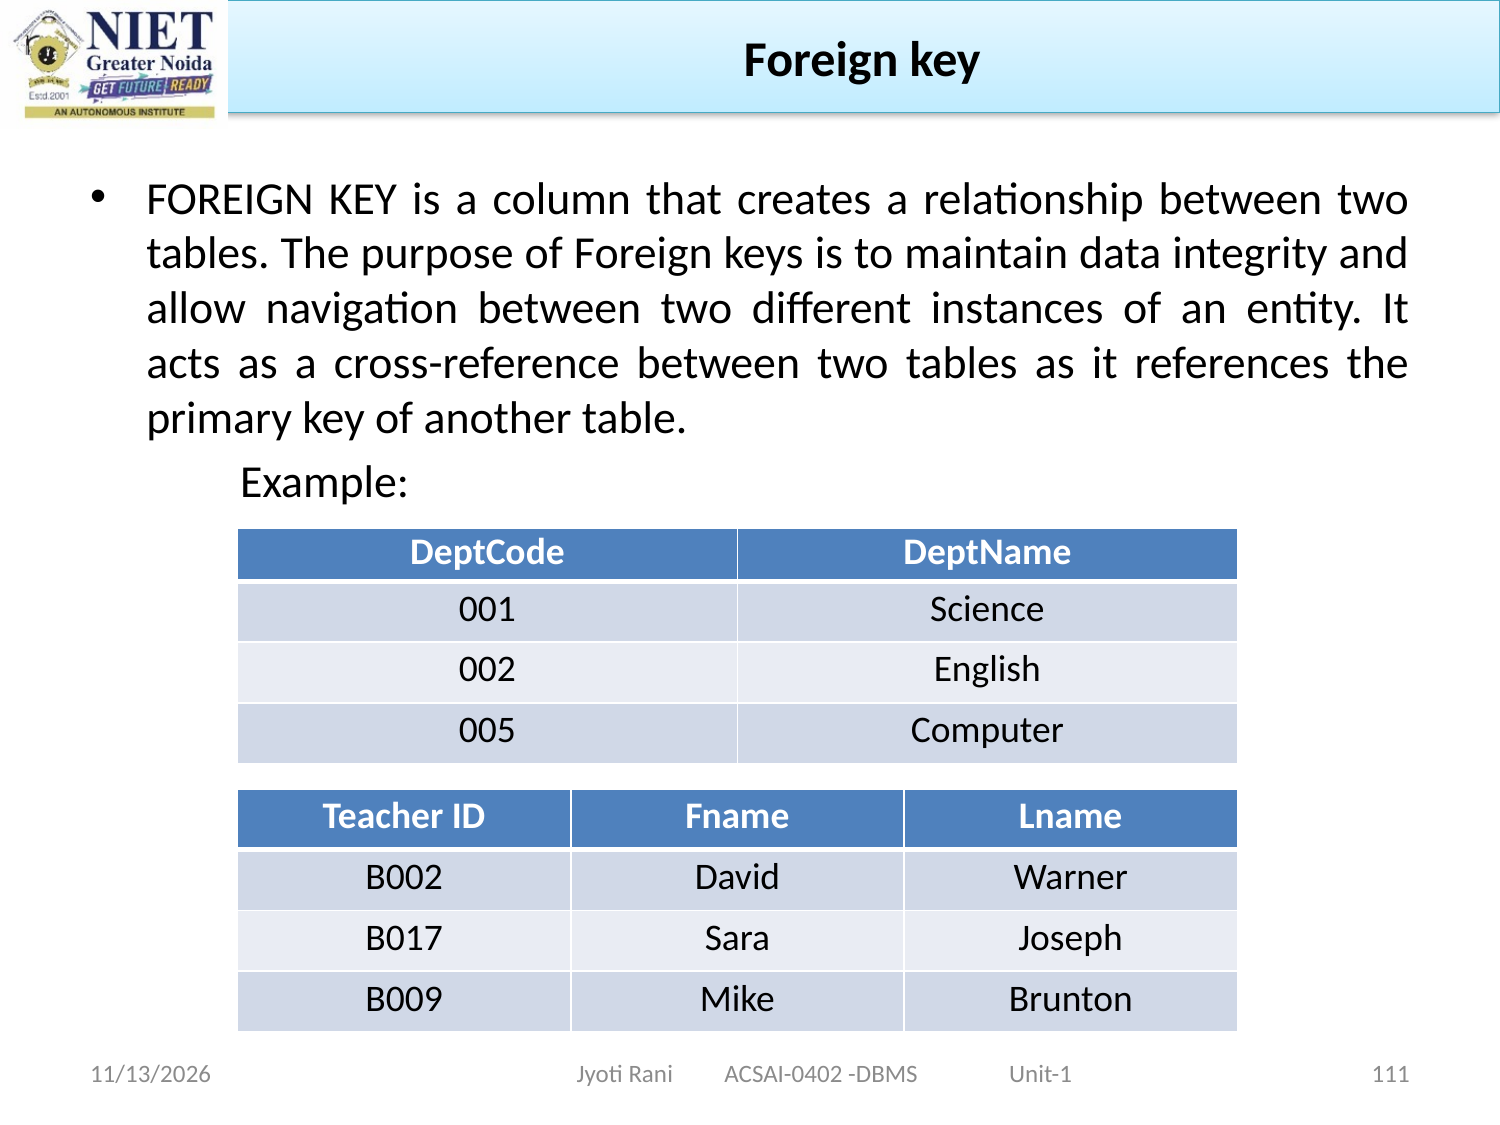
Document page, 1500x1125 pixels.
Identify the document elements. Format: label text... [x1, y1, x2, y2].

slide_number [75, 1042, 412, 1103]
table_cell Mike [572, 972, 903, 1031]
picture [0, 0, 228, 130]
list FOREIGN KEY is a column that creates a relationship between two tables. The purpose of Foreign keys is to maintain data integrity and allow navigation between two different instances of an entity. It acts as a cross-reference between two tables as it references the primary key of another table. Example: [75, 160, 1425, 1005]
table_cell B017 [238, 911, 570, 970]
table_cell 005 [238, 704, 737, 763]
table_cell Computer [738, 704, 1237, 763]
table_cell B002 [238, 852, 570, 910]
slide_number 111 [1074, 1042, 1425, 1103]
table_cell Warner [905, 852, 1237, 910]
table_header Lname [905, 790, 1237, 847]
table_cell B009 [238, 972, 570, 1031]
table_header DeptName [738, 529, 1237, 579]
table_cell Brunton [905, 972, 1237, 1031]
table_cell Joseph [905, 911, 1237, 970]
table_cell 001 [238, 584, 737, 641]
table_cell David [572, 852, 903, 910]
text_box Foreign key [229, 0, 1500, 113]
table_cell Science [738, 584, 1237, 641]
table_header Teacher ID [238, 790, 570, 847]
footer Jyoti Rani ACSAI-0402 -DBMS Unit-1 [412, 1042, 1074, 1103]
table_header Fname [572, 790, 903, 847]
table_cell English [738, 643, 1237, 702]
table_cell 002 [238, 643, 737, 702]
table_cell Sara [572, 911, 903, 970]
table_header DeptCode [238, 529, 737, 579]
